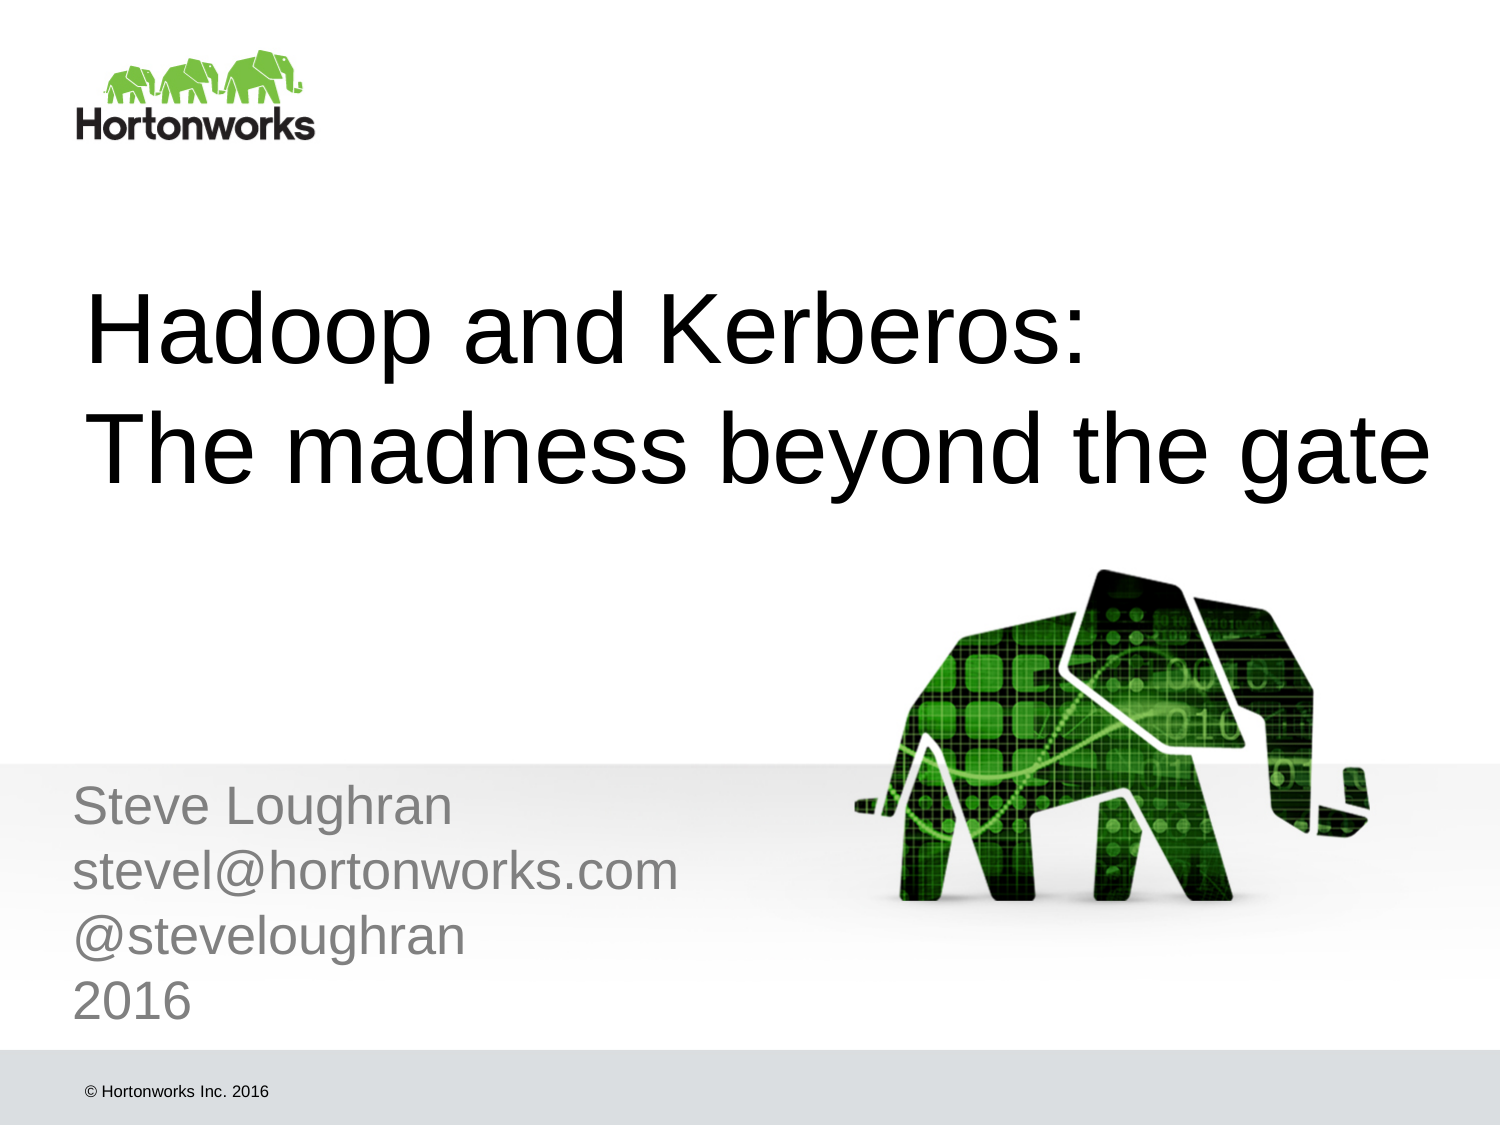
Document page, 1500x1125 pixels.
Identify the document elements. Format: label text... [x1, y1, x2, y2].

subtitle Steve Loughran stevel@hortonworks.com @steveloughran 2016 [57, 762, 1310, 1039]
title Hadoop and Kerberos: The madness beyond the gate [70, 256, 1454, 440]
picture [0, 0, 1500, 1125]
